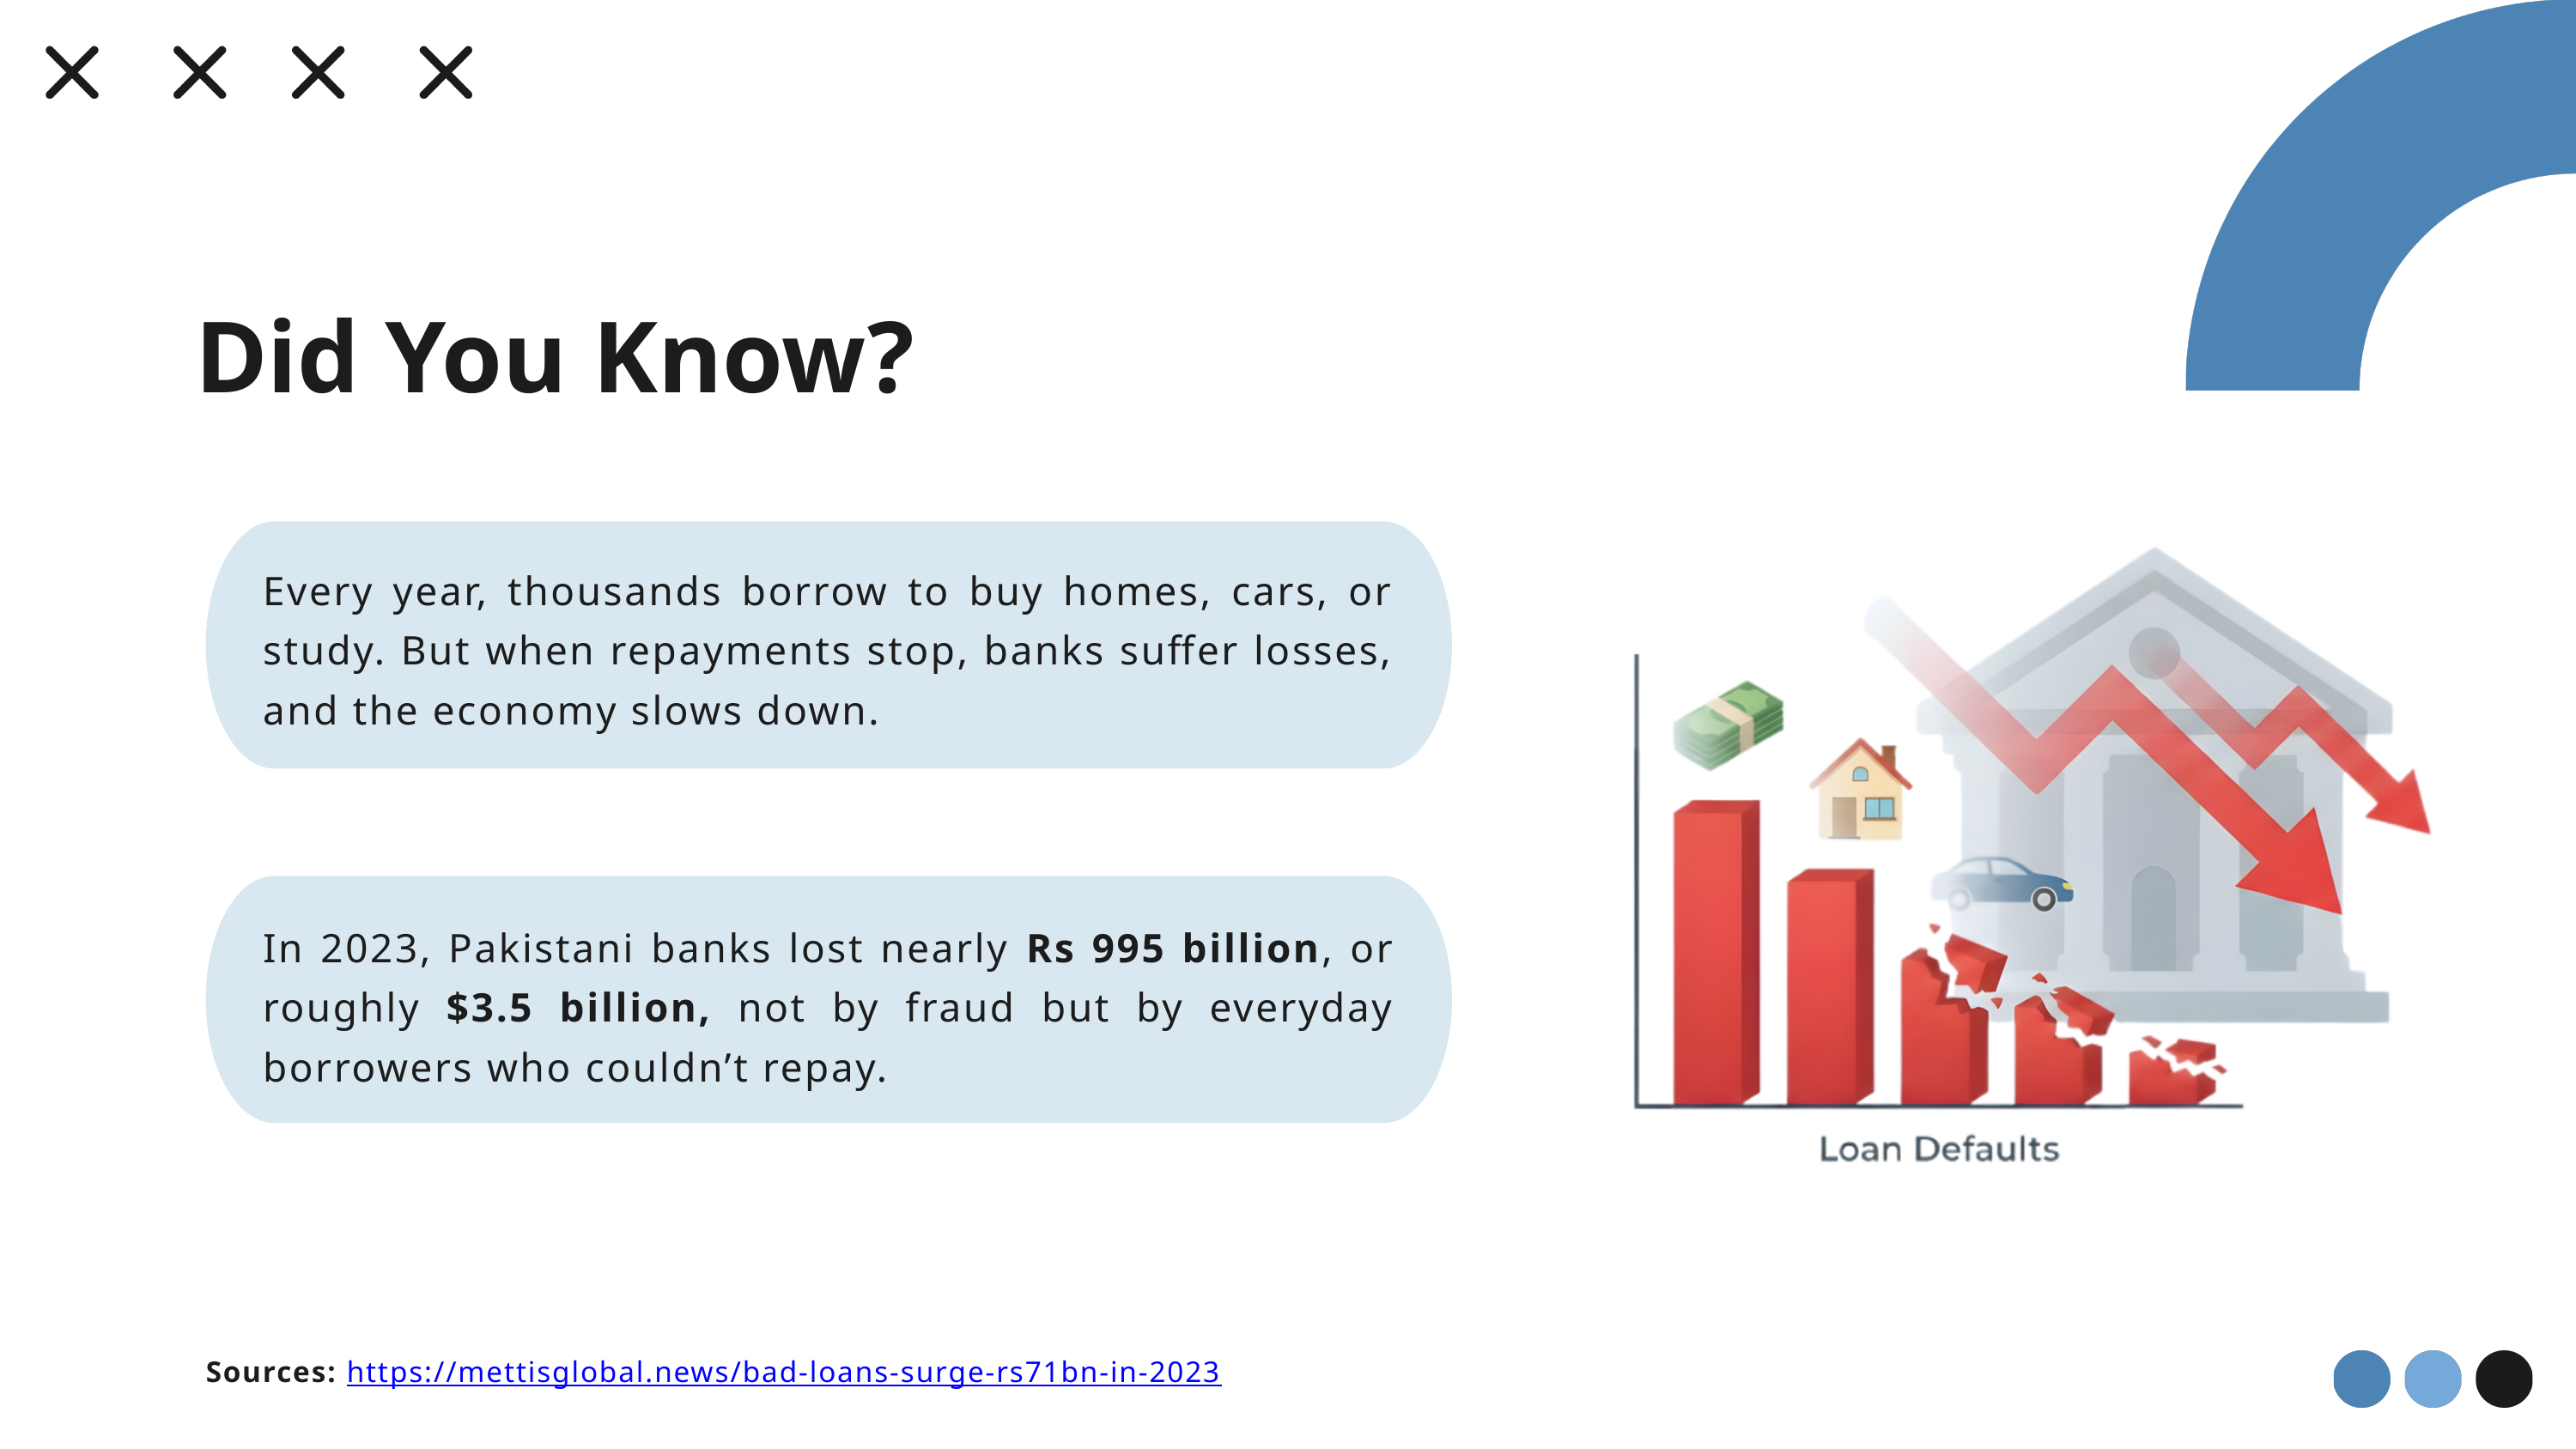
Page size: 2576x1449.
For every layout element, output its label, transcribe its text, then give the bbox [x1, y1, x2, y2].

text_box [2476, 1350, 2533, 1408]
text_box [2333, 1350, 2391, 1408]
text_box [1514, 524, 2533, 1228]
text_box [2404, 1350, 2462, 1408]
text_box [43, 45, 475, 99]
text_box Sources: https://mettisglobal.news/bad-loans-surge-rs71bn-in-2023 [205, 1349, 1516, 1393]
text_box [205, 876, 1453, 1124]
text_box Did You Know? [195, 294, 1138, 413]
text_box [2185, 0, 2576, 391]
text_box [205, 521, 1453, 769]
